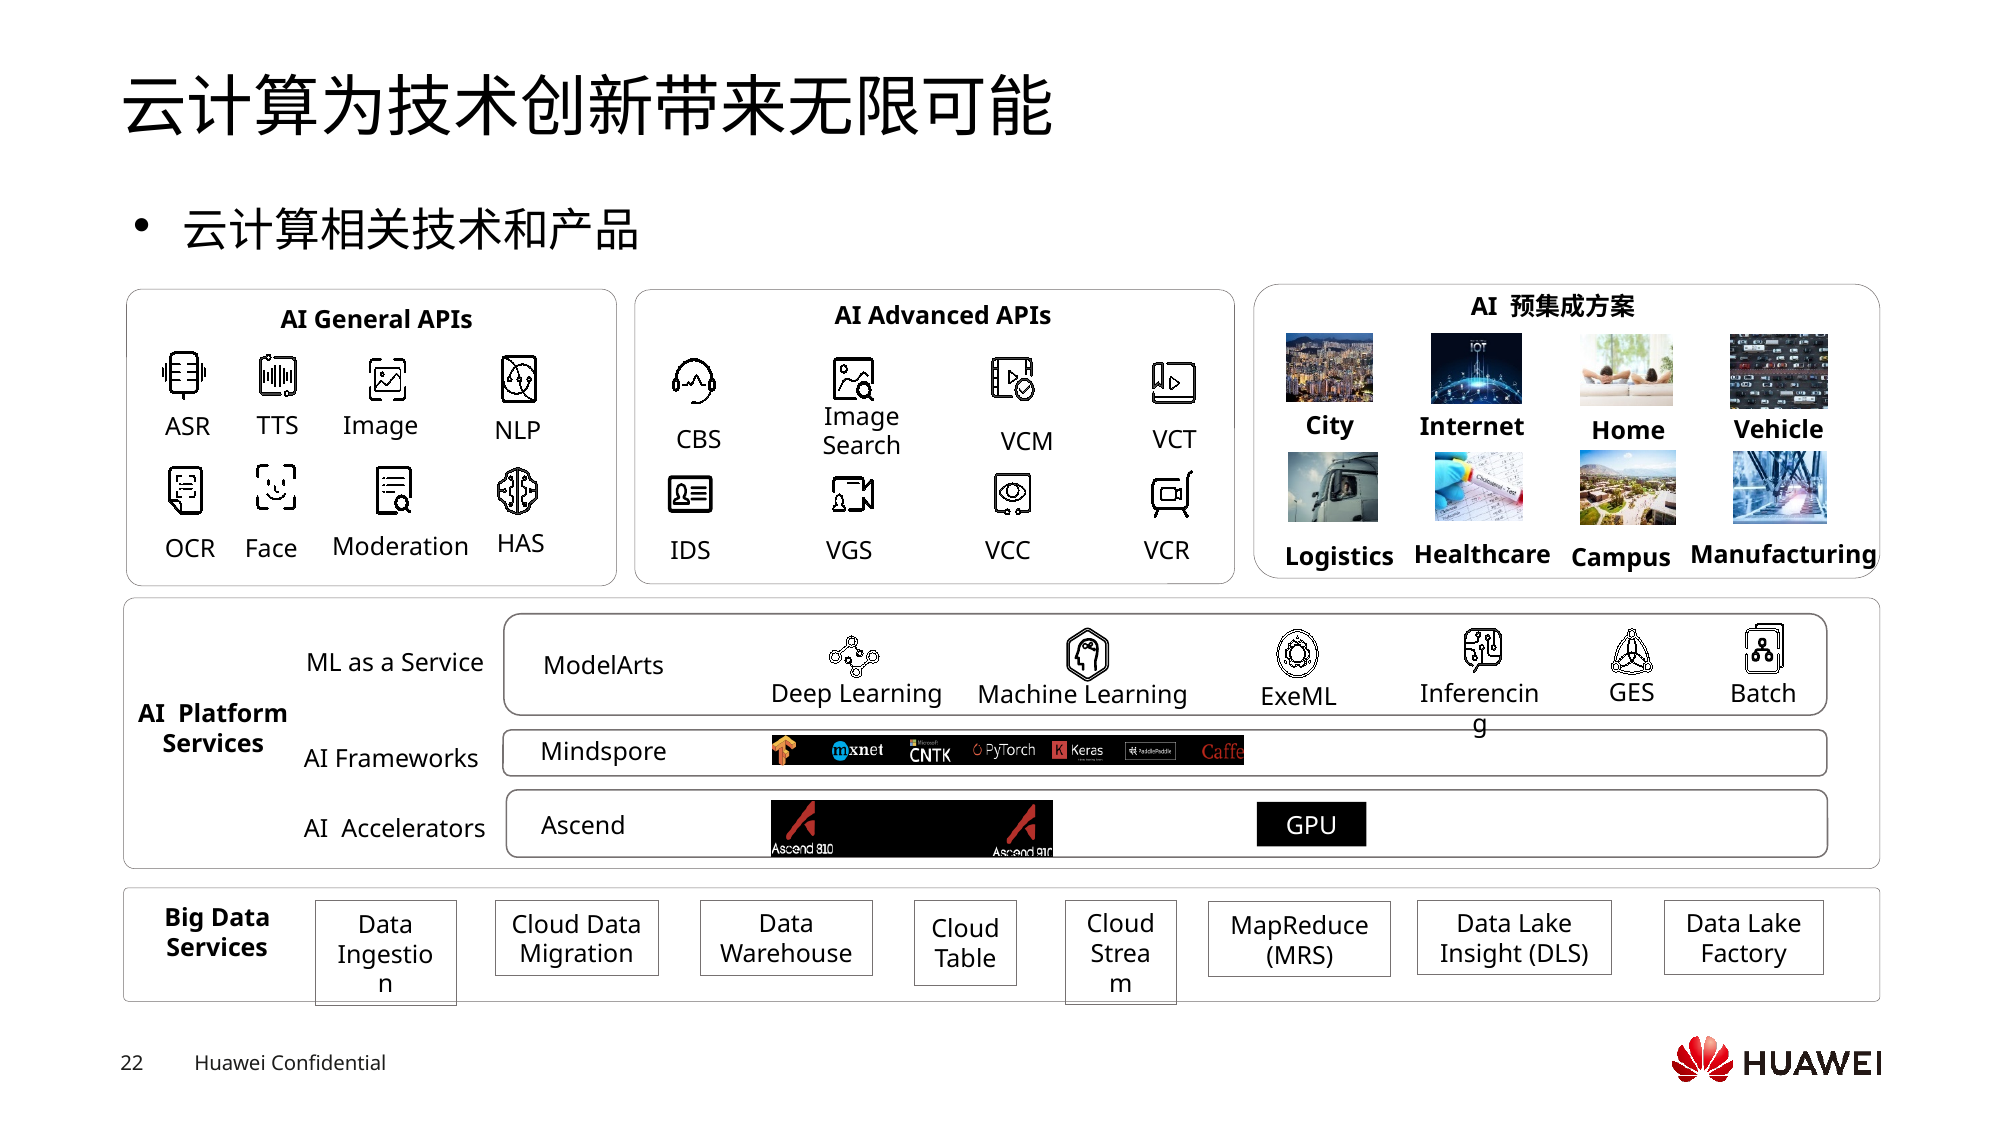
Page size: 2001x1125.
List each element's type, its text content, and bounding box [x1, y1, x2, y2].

list 云计算相关技术和产品 [119, 171, 1881, 307]
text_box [111, 283, 1880, 1002]
picture [1672, 1036, 1881, 1082]
title 云计算为技术创新带来无限可能 [120, 73, 1880, 154]
